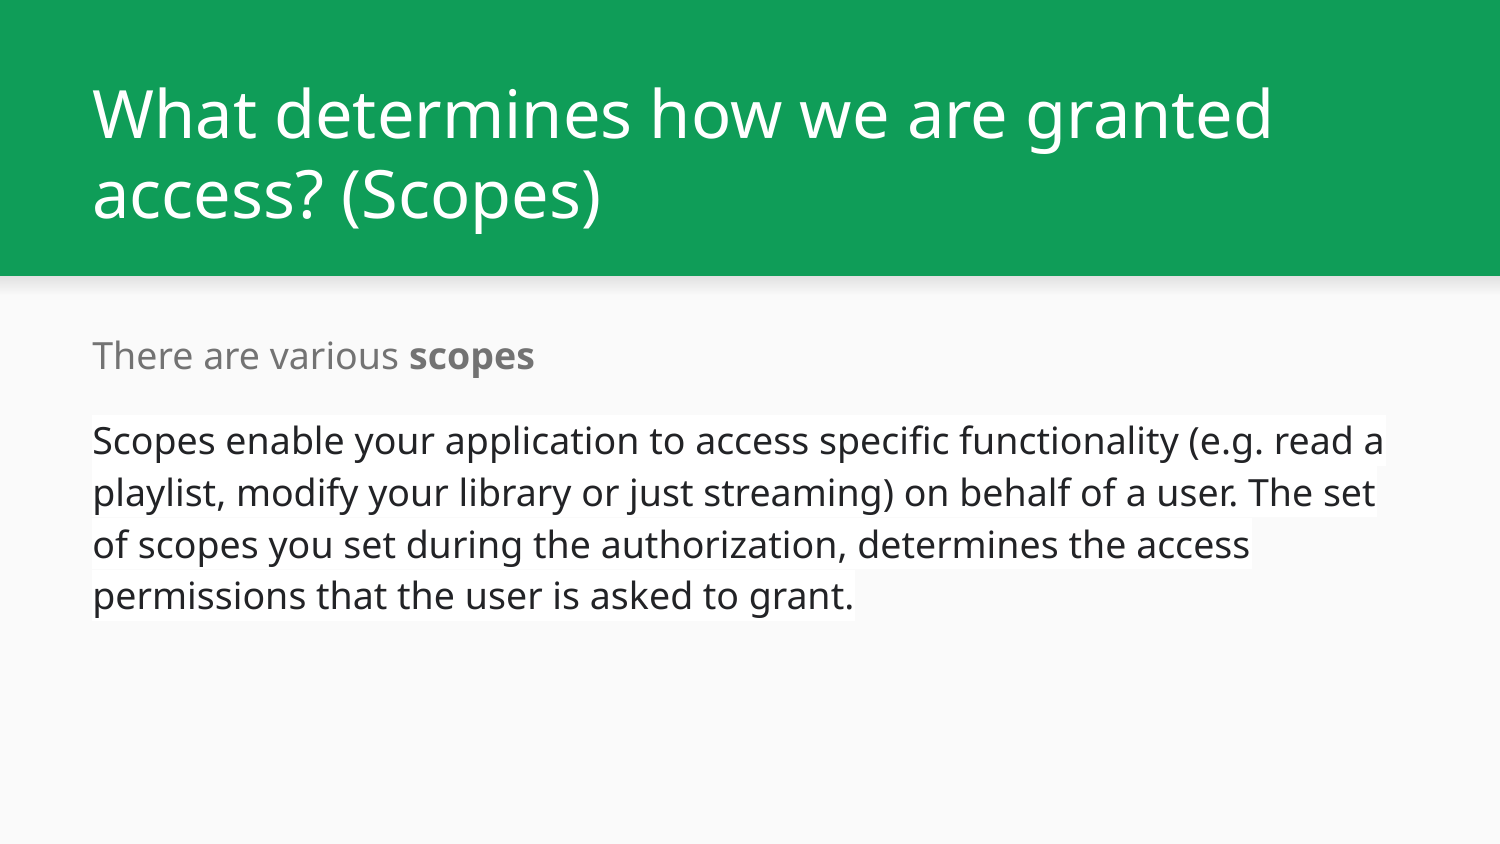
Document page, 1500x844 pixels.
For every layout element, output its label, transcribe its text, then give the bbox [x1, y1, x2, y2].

title What determines how we are granted access? (Scopes) [77, 121, 1427, 248]
list There are various scopes Scopes enable your application to access specific functionality (e.g. read a playlist, modify your library or just streaming) on behalf of a user. The set of scopes you set during the authorization, determines the access permissions that the user is asked to grant. [77, 310, 1427, 755]
